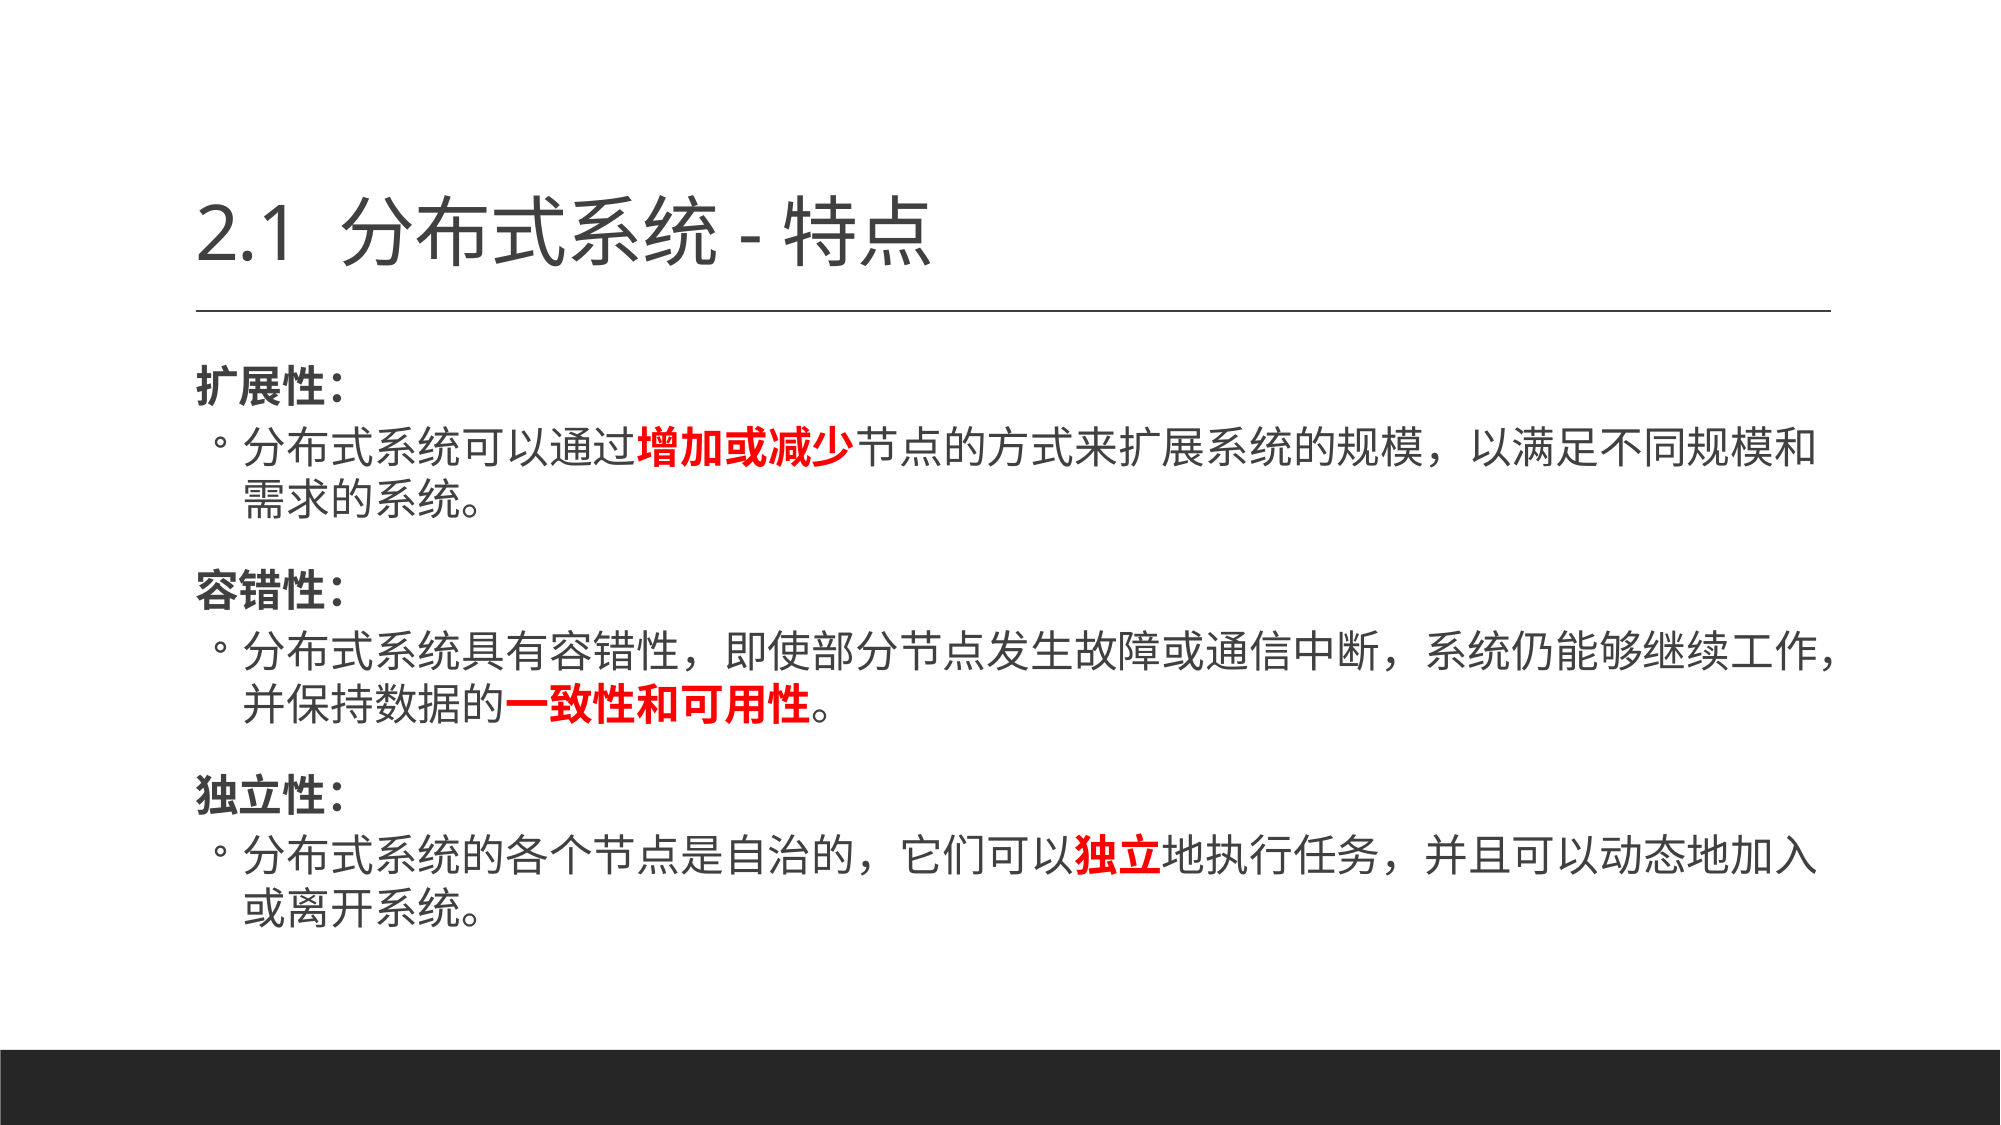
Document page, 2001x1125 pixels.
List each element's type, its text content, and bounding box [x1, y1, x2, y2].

list 扩展性： 分布式系统可以通过增加或减少节点的方式来扩展系统的规模，以满足不同规模和需求的系统。 容错性： 分布式系统具有容错性，即使部分节点发生故障或通信中断，系统仍能够继续工作，并保持数据的一致性和可用性。 独立性： 分布式系统的各个节点是自治的，它们可以独立地执行任务，并且可以动态地加入或离开系统。 [180, 345, 1830, 963]
title 2.1 分布式系统-特点 [180, 47, 1830, 285]
